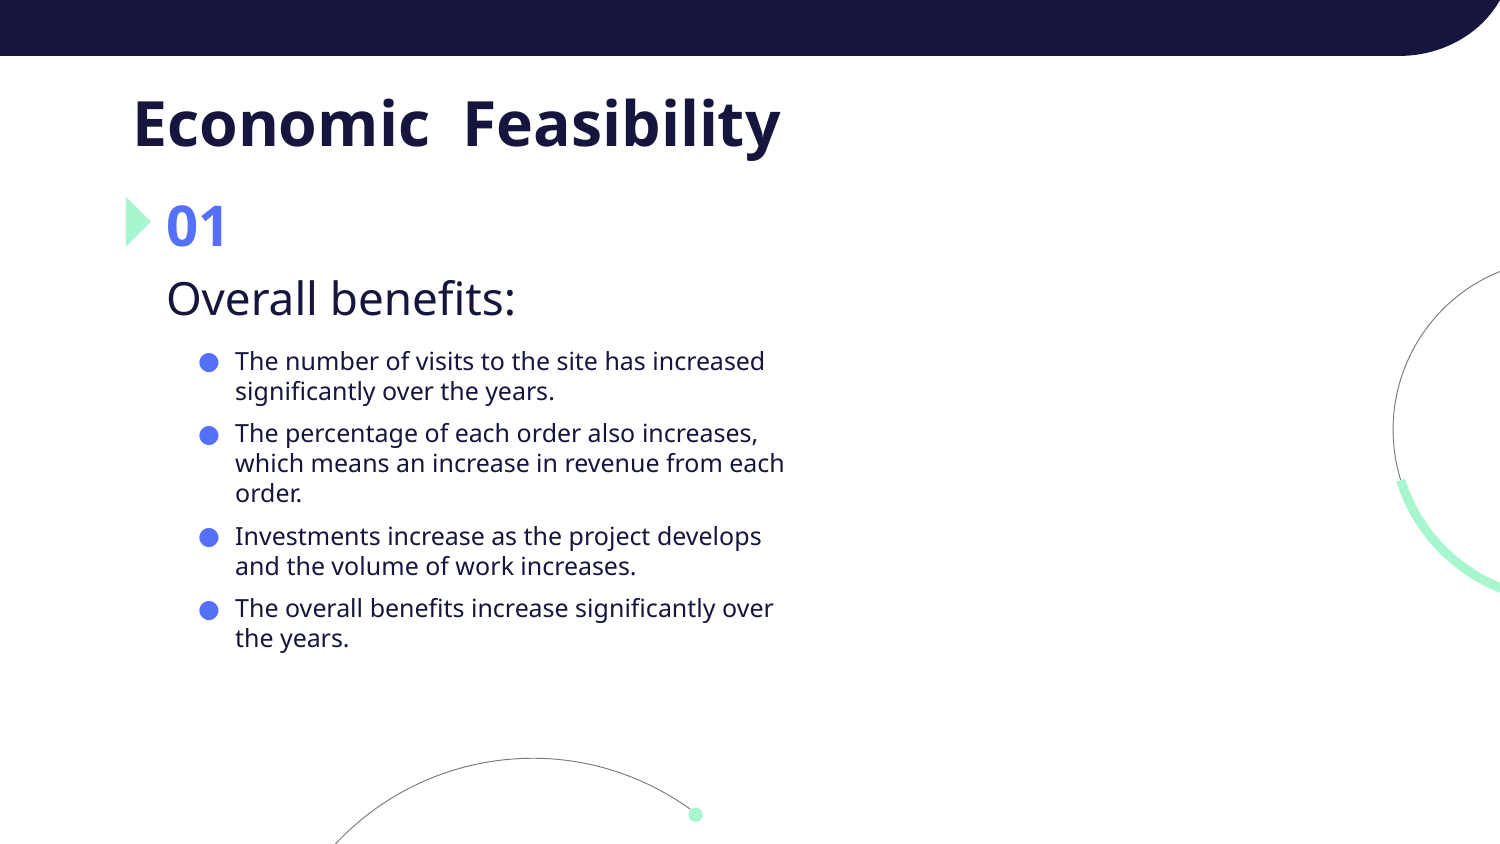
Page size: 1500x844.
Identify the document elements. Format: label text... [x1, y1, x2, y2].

text_box [125, 196, 151, 247]
title 01 [151, 185, 264, 252]
title Economic Feasibility [116, 68, 1383, 164]
subtitle Overall benefits: [151, 252, 749, 325]
text_box The number of visits to the site has increased significantly over the years. The percentage of each order also increases, which means an increase in revenue from each order. Investments increase as the project develops and the volume of work increases. The overall benefits increase significantly over the years. [175, 330, 809, 753]
